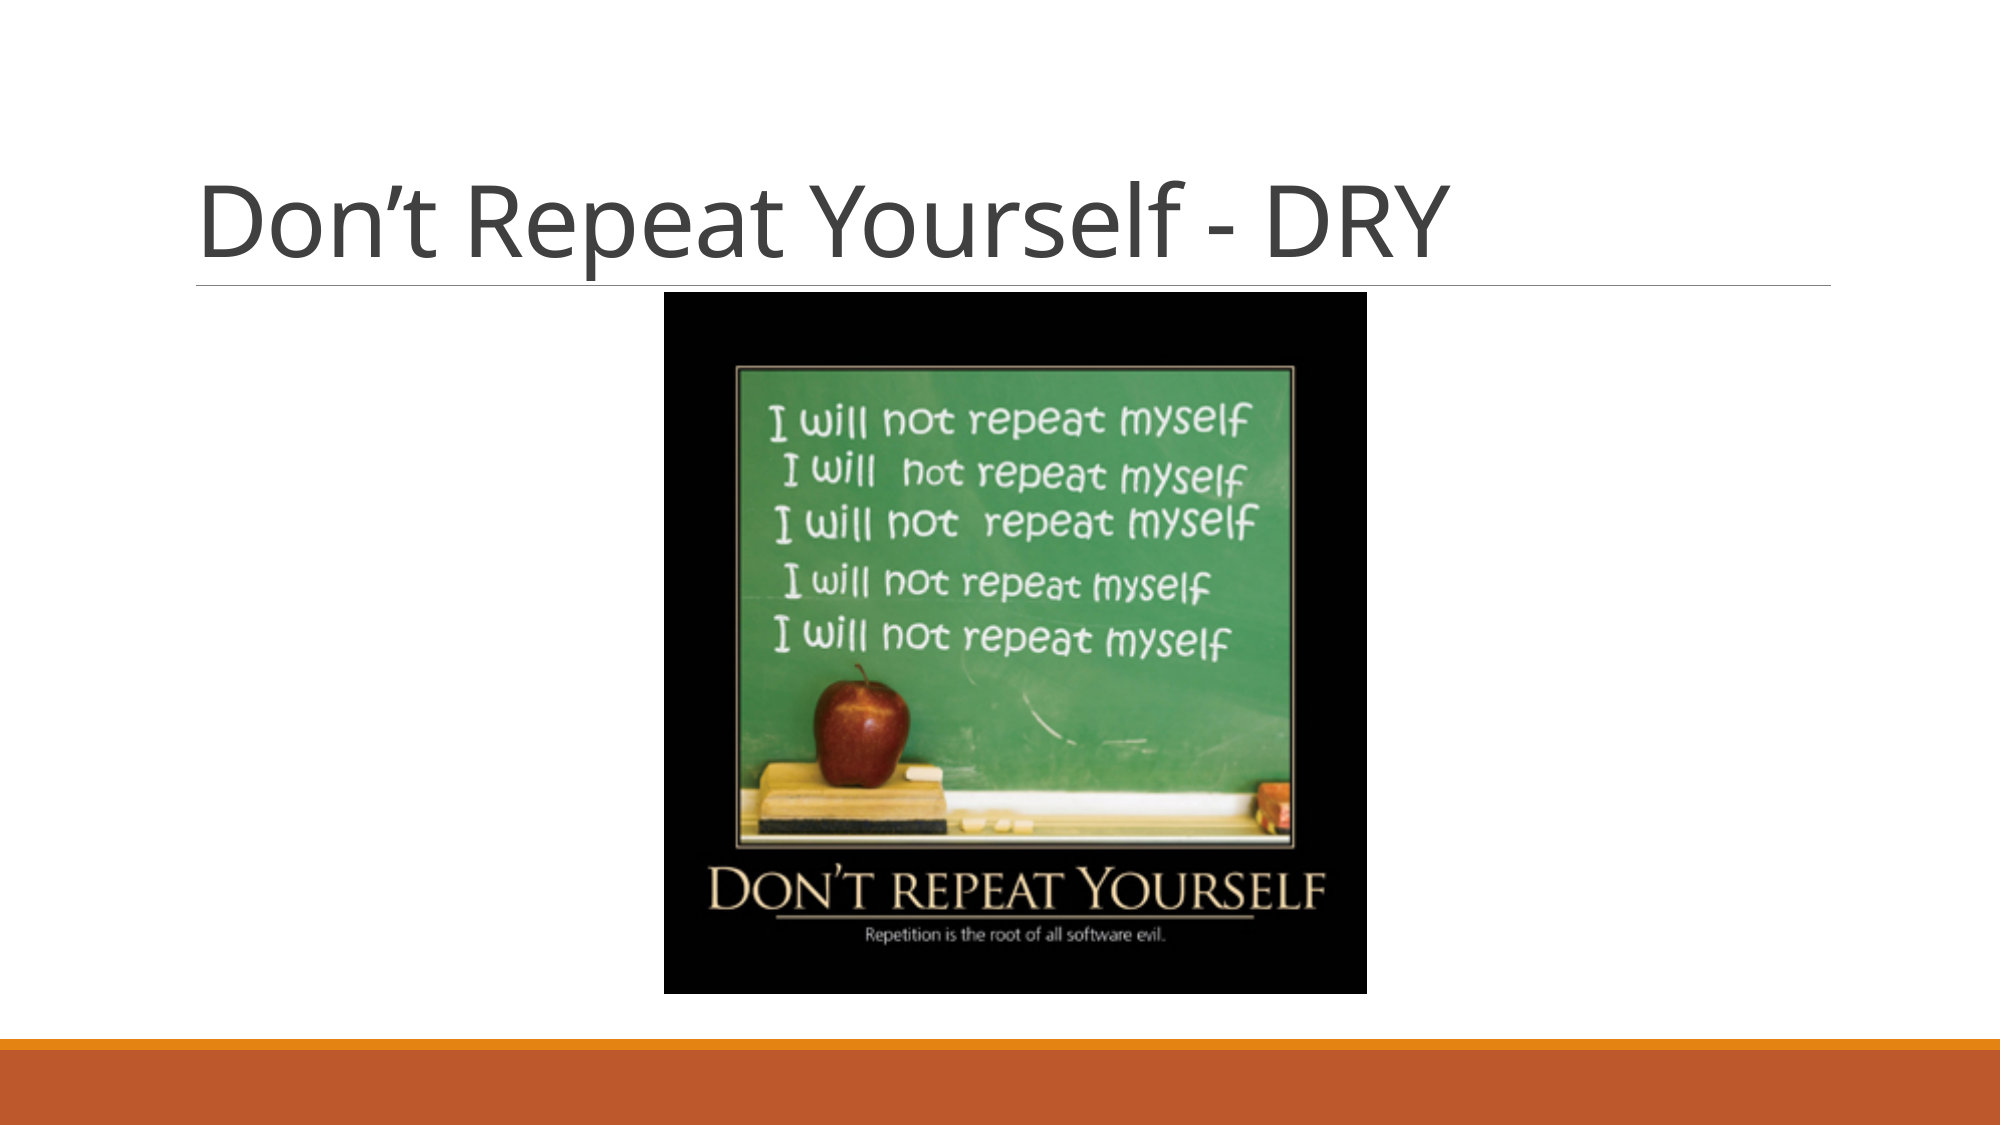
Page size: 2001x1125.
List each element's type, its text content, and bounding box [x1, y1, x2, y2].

title Don’t Repeat Yourself - DRY [180, 47, 1830, 285]
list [664, 291, 1367, 995]
